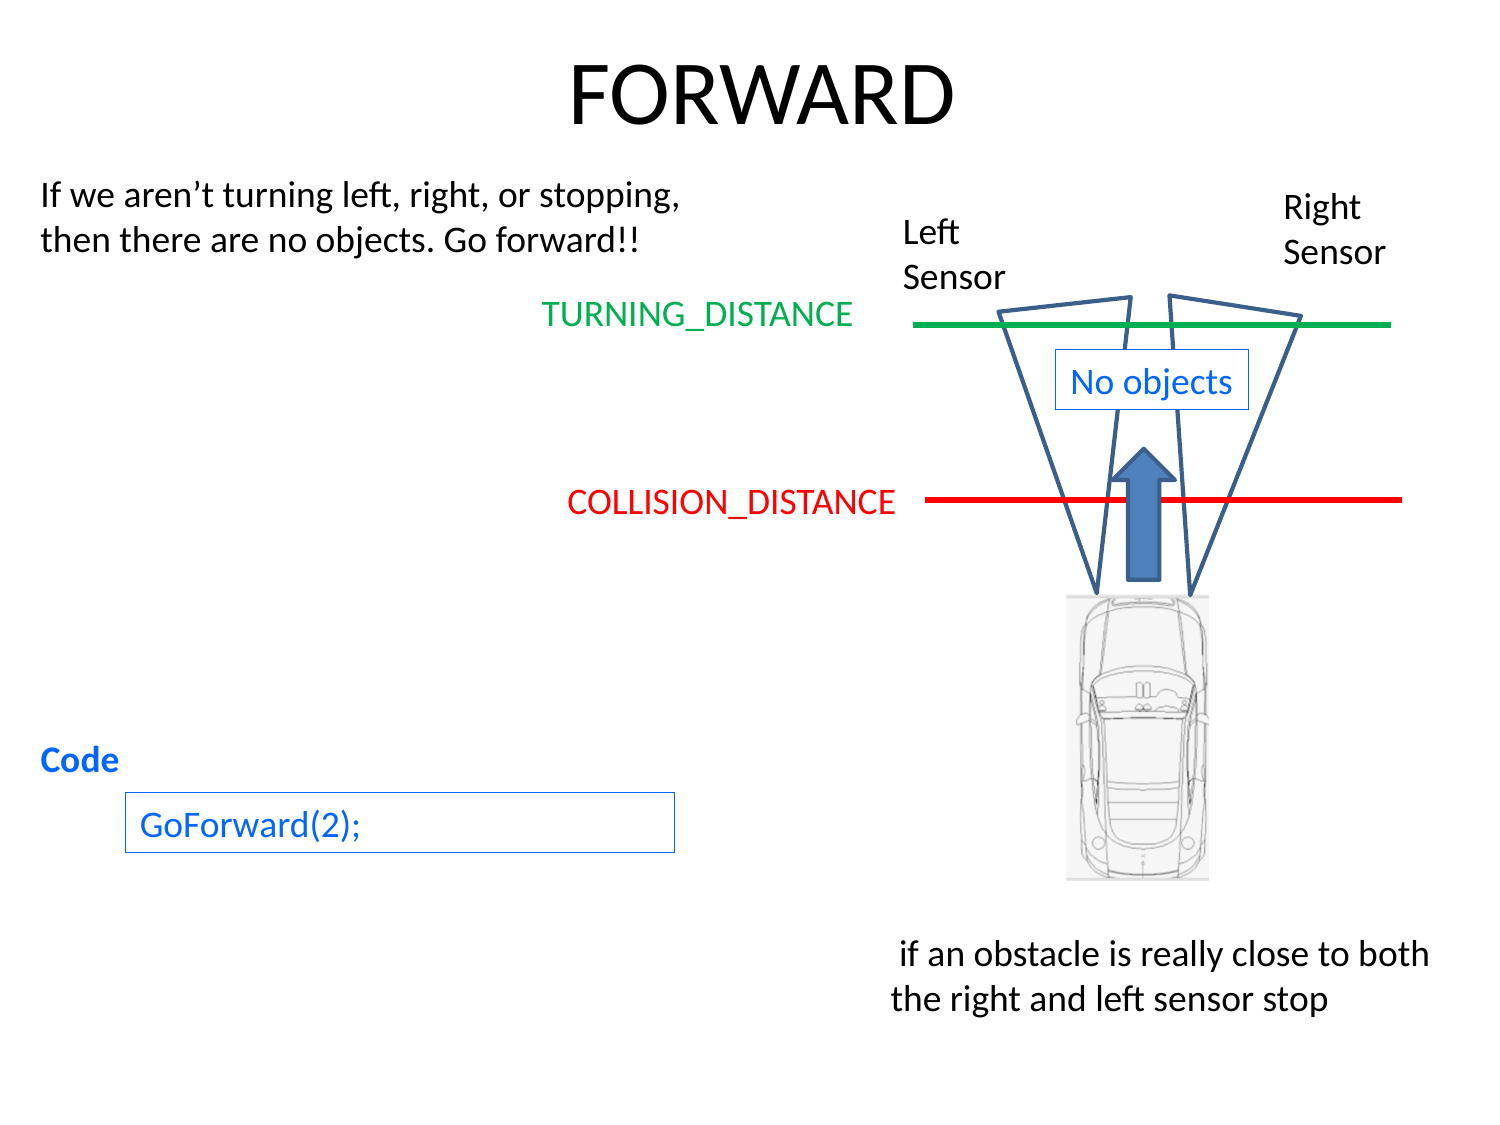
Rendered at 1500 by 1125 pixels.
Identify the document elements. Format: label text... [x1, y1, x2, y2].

text_box [1182, 509, 1227, 598]
text_box Left Sensor [888, 199, 1022, 305]
text_box GoForward(2); [125, 792, 675, 853]
text_box [1170, 334, 1296, 497]
text_box [1004, 334, 1129, 497]
text_box [1110, 446, 1177, 499]
text_box [1167, 293, 1303, 322]
text_box Right Sensor [1268, 174, 1402, 280]
text_box Code [25, 727, 135, 788]
text_box if an obstacle is really close to both the right and left sensor stop [875, 921, 1448, 1026]
text_box [1125, 509, 1162, 582]
title FORWARD [87, 0, 1438, 182]
text_box If we aren’t turning left, right, or stopping, then there are no objects. Go forward!! [25, 162, 748, 268]
text_box [1065, 509, 1109, 596]
text_box COLLISION_DISTANCE [552, 469, 912, 530]
text_box [996, 295, 1133, 322]
picture [994, 595, 1281, 881]
text_box No objects [1055, 349, 1249, 410]
text_box TURNING_DISTANCE [526, 281, 869, 342]
